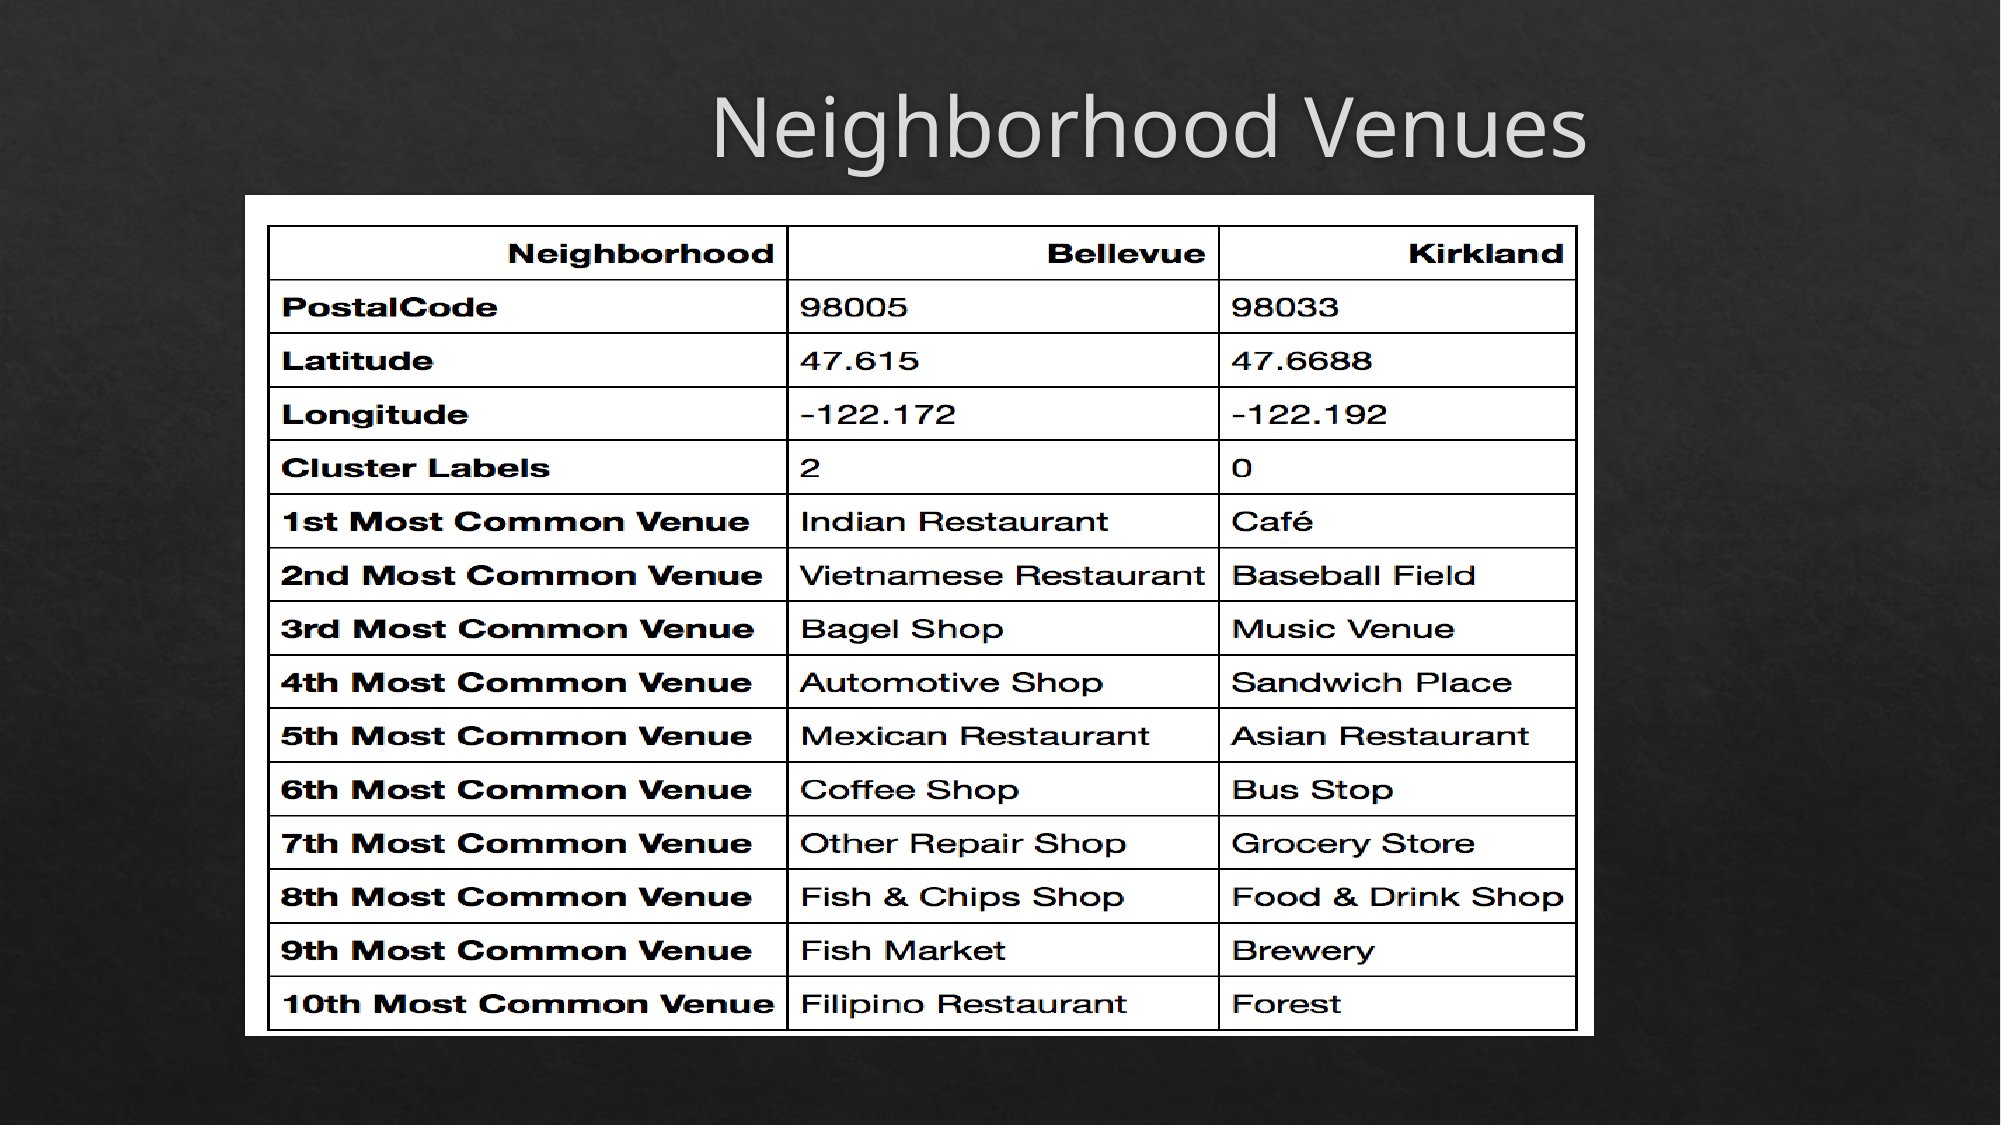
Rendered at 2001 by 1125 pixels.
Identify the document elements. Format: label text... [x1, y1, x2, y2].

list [244, 195, 1594, 1036]
title Neighborhood Venues [187, 2, 1813, 246]
